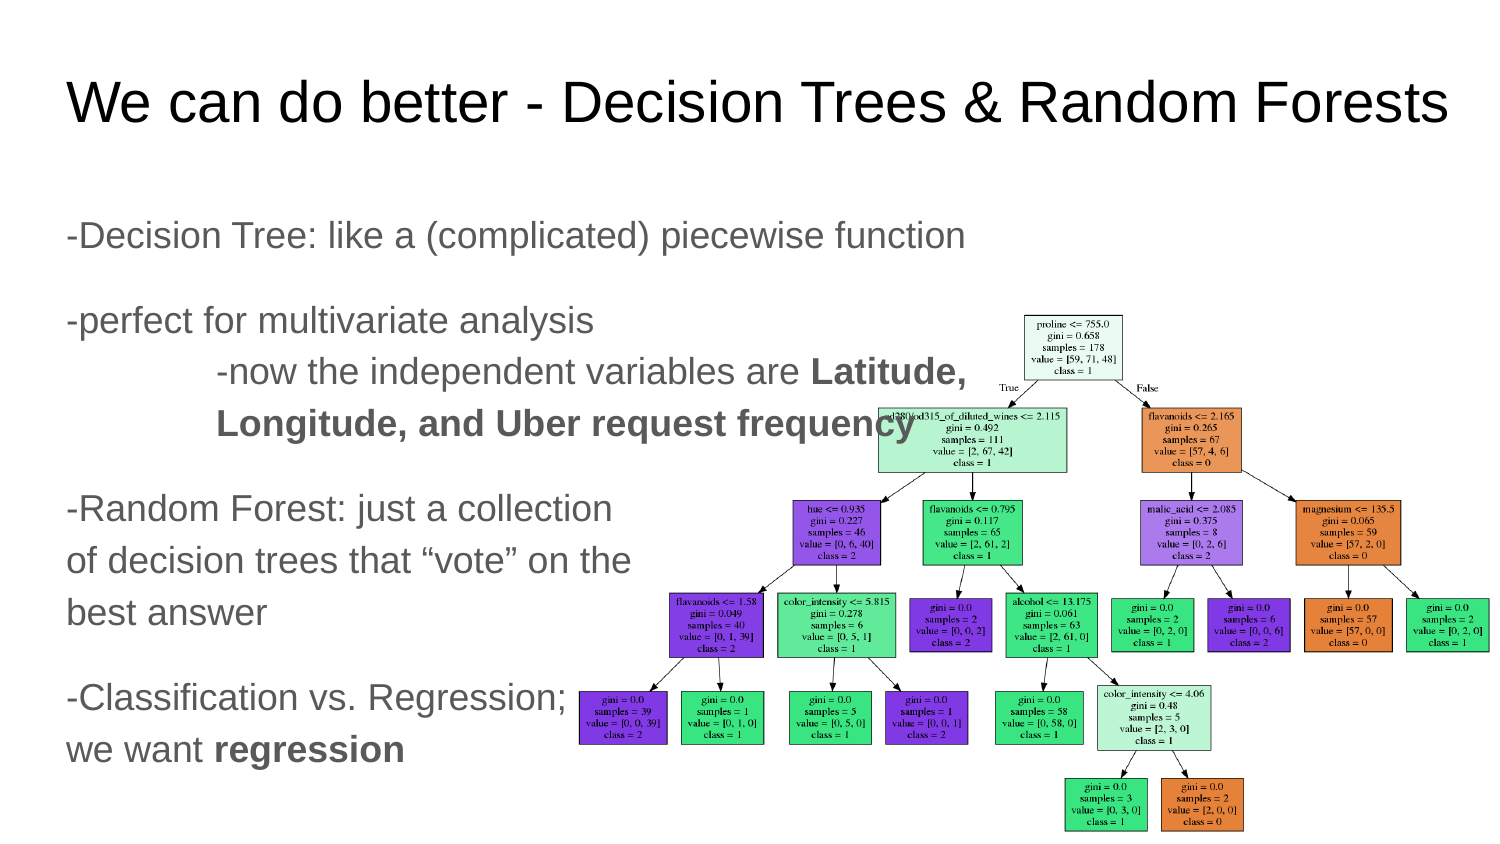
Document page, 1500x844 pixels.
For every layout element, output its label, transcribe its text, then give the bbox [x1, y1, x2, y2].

picture [576, 312, 1493, 834]
title We can do better - Decision Trees & Random Forests [51, 48, 1467, 143]
list -Decision Tree: like a (complicated) piecewise function -perfect for multivariate analysis -now the independent variables are Latitude, Longitude, and Uber request frequency -Random Forest: just a collection of decision trees that “vote” on the best answer -Classification vs. Regression; we want regression [51, 189, 1461, 813]
